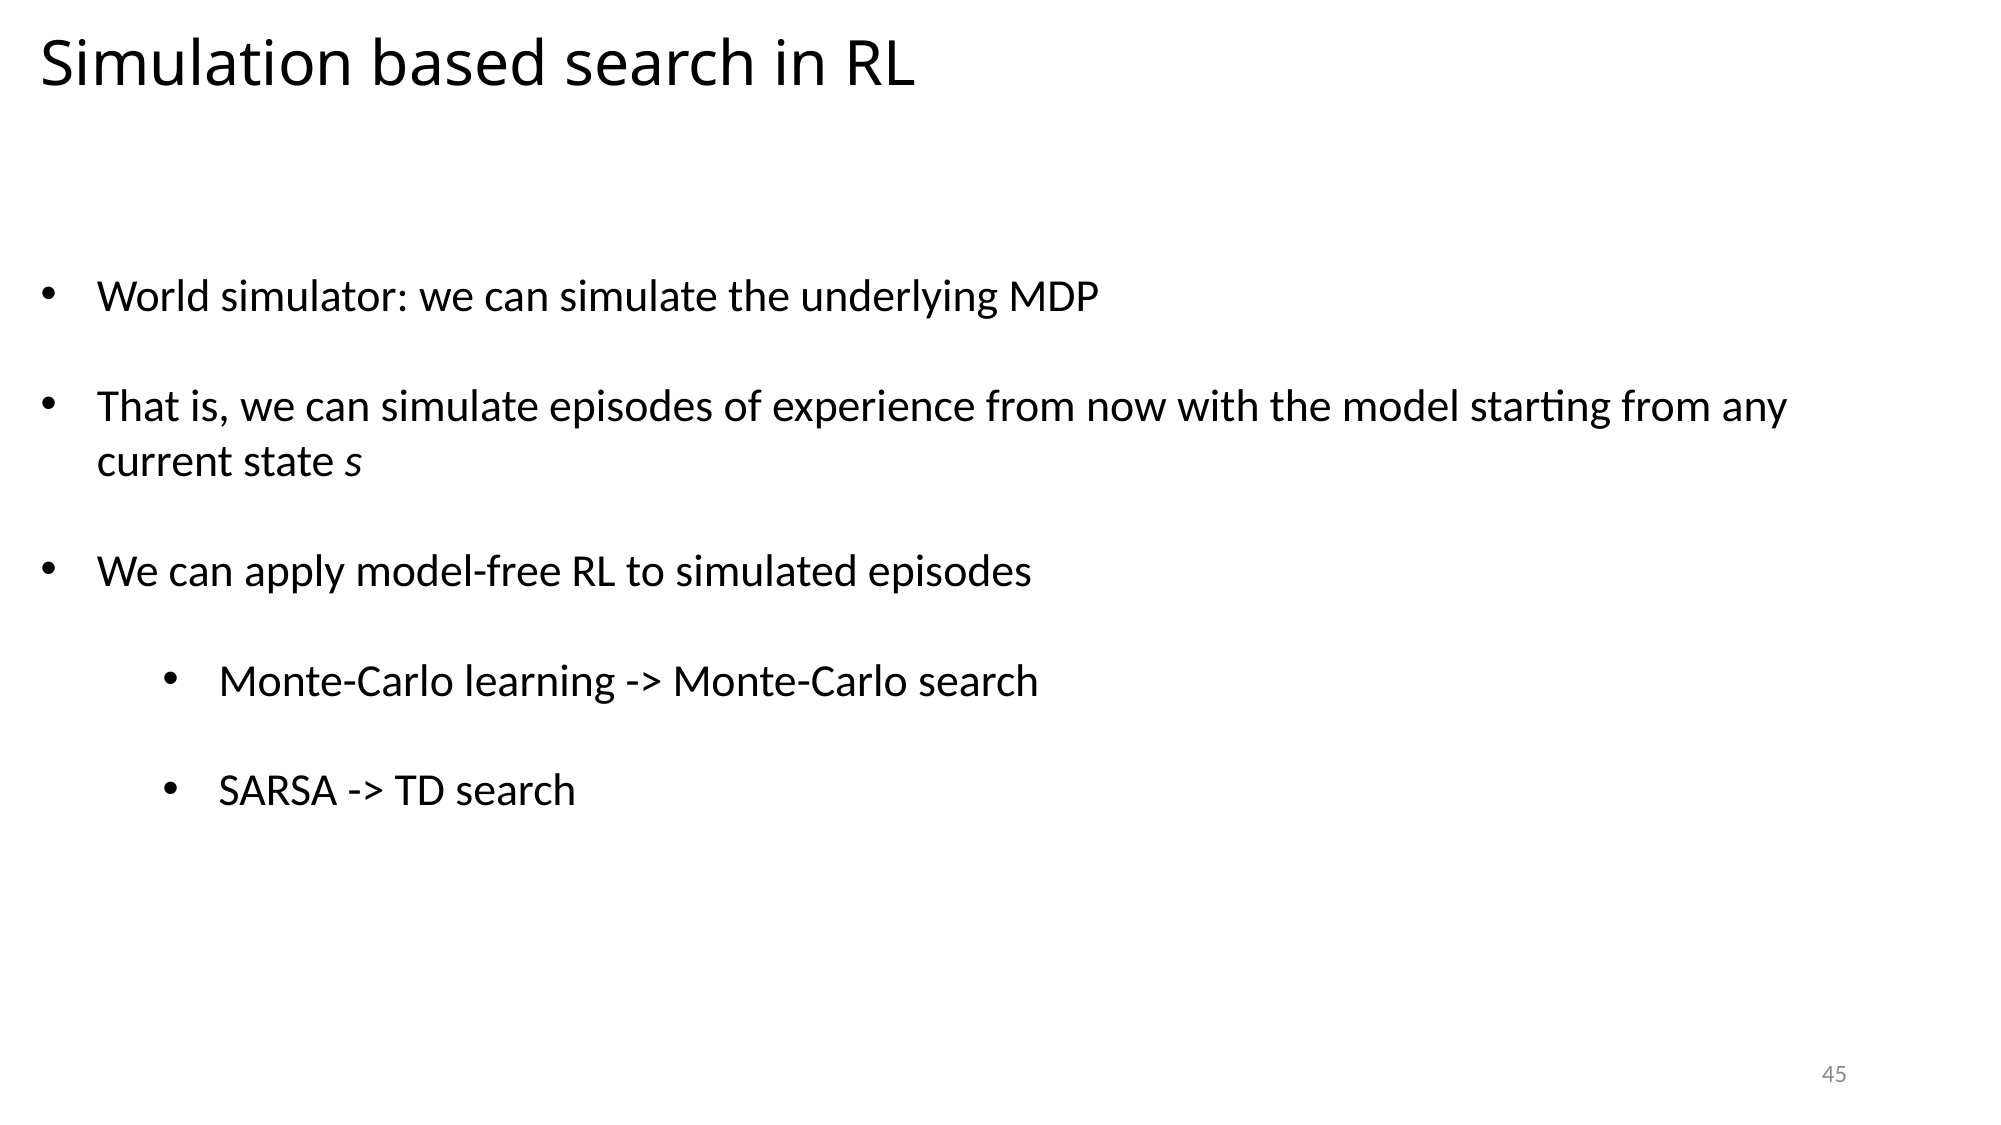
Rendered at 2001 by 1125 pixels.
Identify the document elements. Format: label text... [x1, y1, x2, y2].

title Simulation based search in RL [25, 14, 1972, 118]
slide_number 45 [1412, 1042, 1863, 1103]
text_box World simulator: we can simulate the underlying MDP That is, we can simulate episodes of experience from now with the model starting from any current state s We can apply model-free RL to simulated episodes Monte-Carlo learning -> Monte-Carlo search SARSA -> TD search [25, 169, 1922, 1021]
